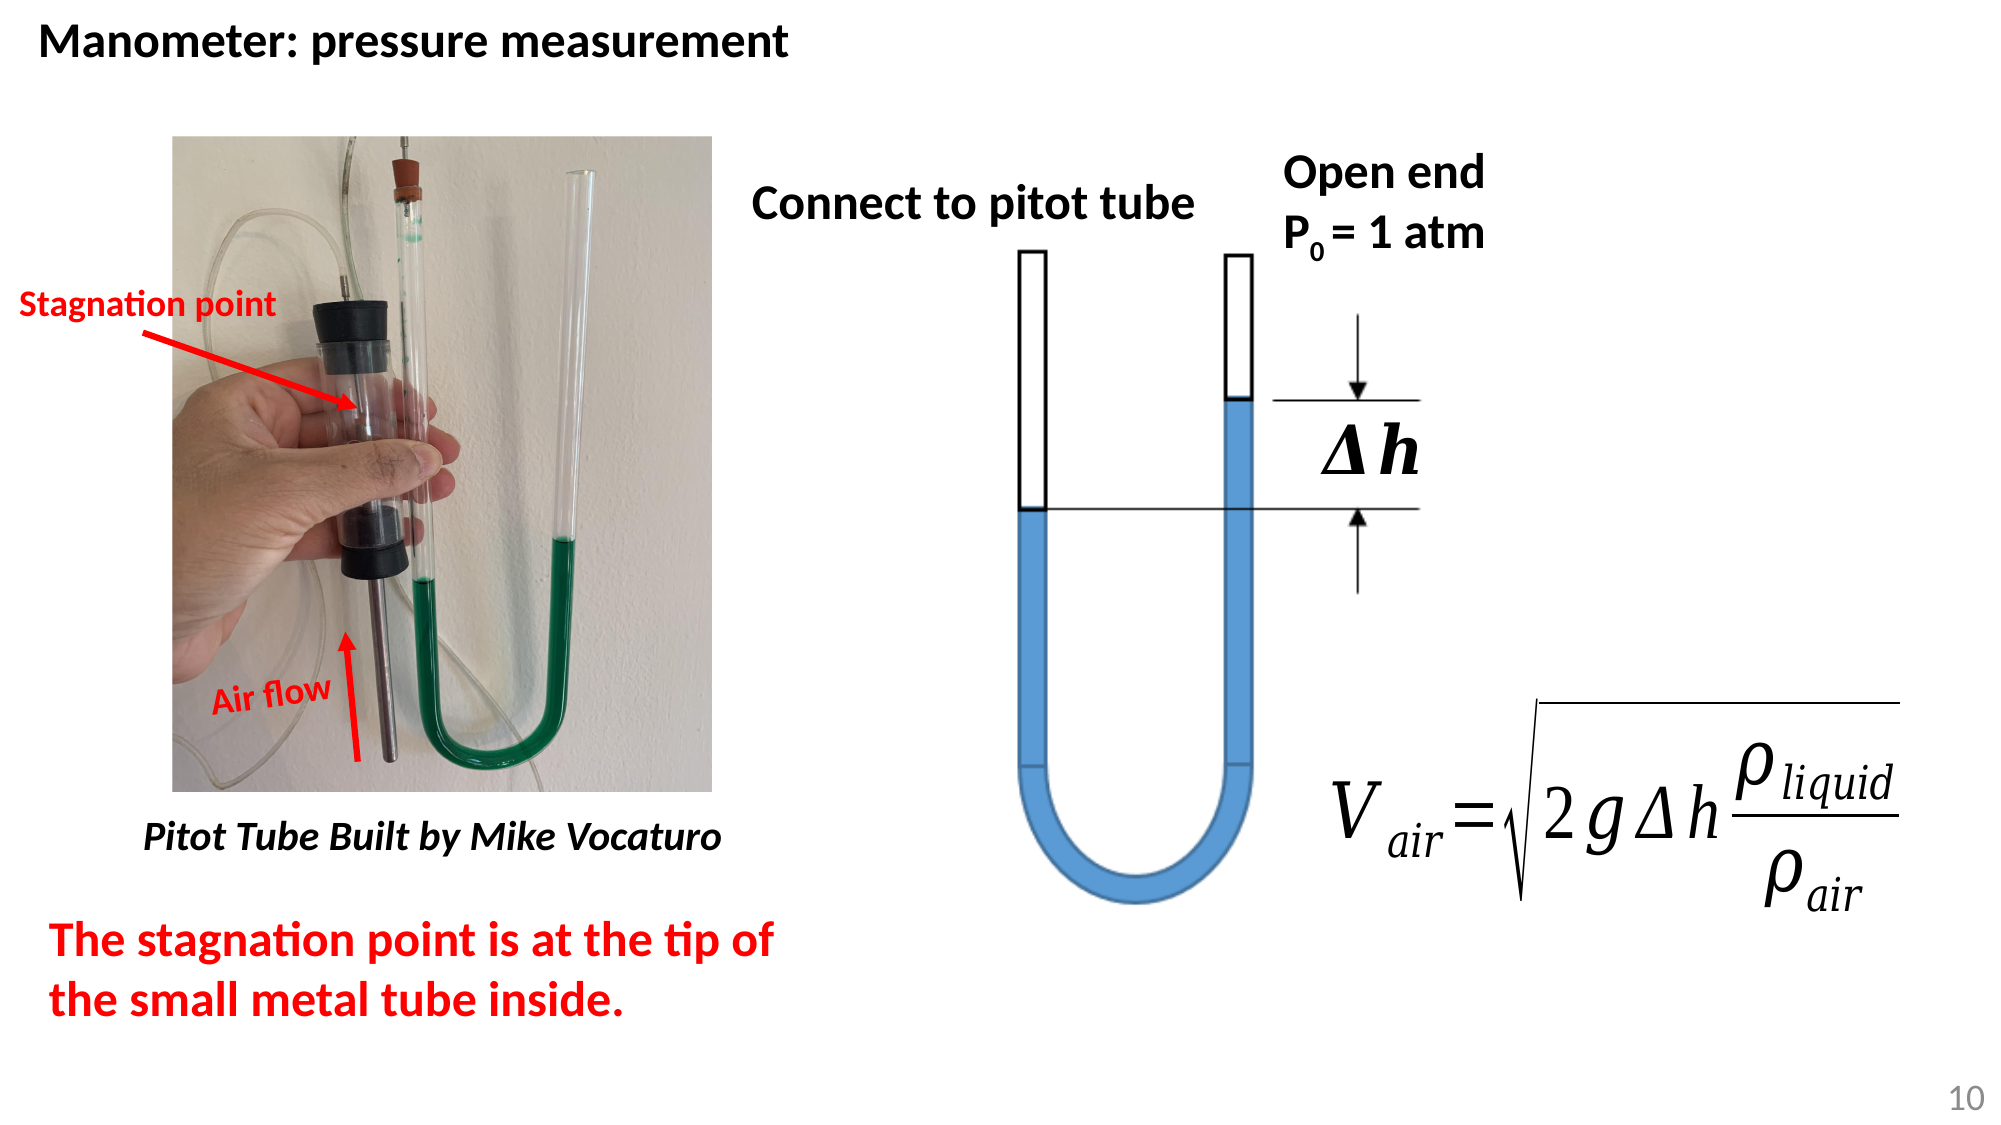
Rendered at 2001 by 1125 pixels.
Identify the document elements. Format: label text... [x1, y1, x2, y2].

slide_number 10 [1550, 1065, 2000, 1125]
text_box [0, 136, 734, 867]
text_box Manometer: pressure measurement [23, 0, 805, 75]
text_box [734, 131, 1504, 951]
text_box The stagnation point is at the tip of the small metal tube inside. [34, 899, 811, 1035]
